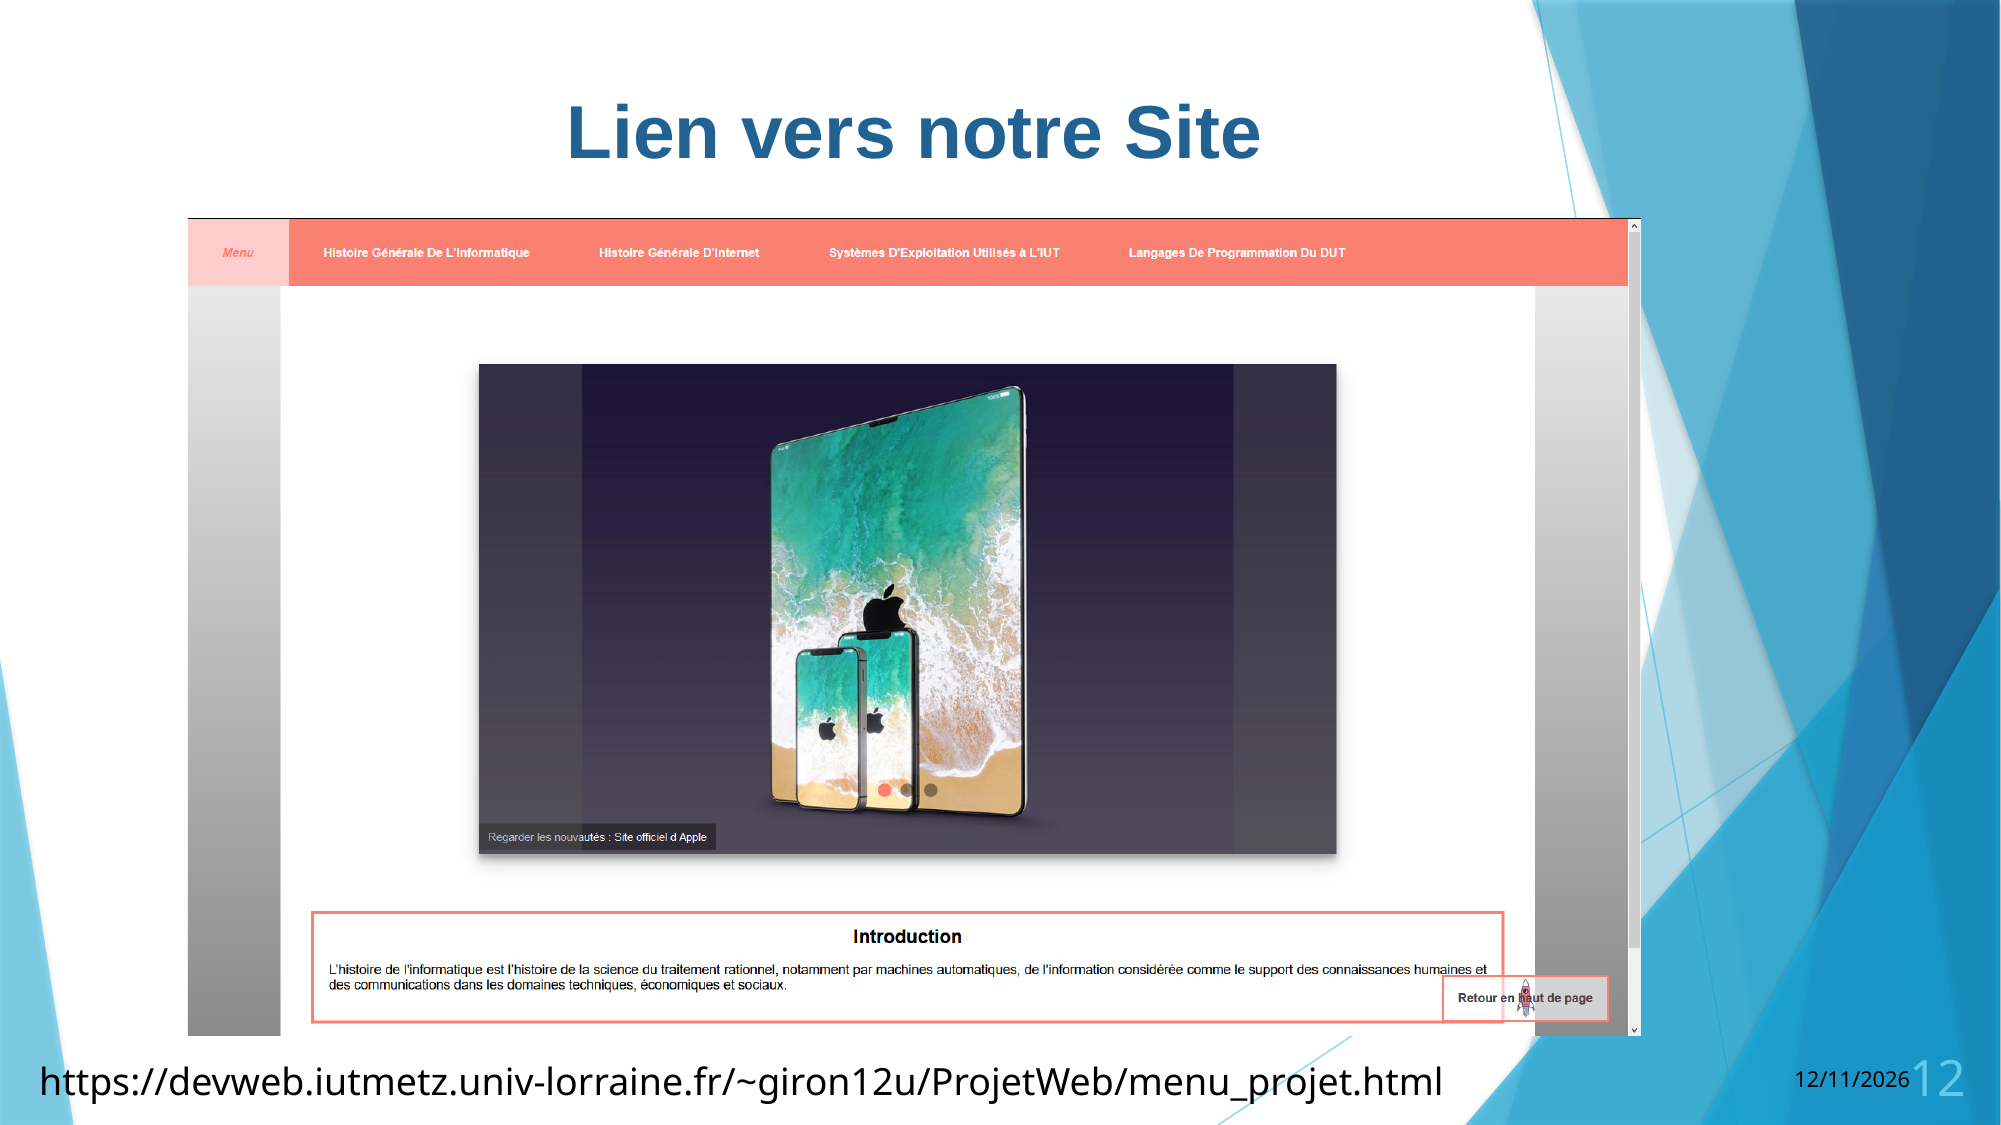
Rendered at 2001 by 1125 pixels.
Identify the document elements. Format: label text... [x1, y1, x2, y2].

slide_number 12 [1869, 1050, 1982, 1111]
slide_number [1775, 1050, 1869, 1111]
text_box https://devweb.iutmetz.univ-lorraine.fr/~giron12u/ProjetWeb/menu_projet.html [24, 1050, 1506, 1110]
picture [187, 217, 1642, 1037]
title Lien vers notre Site [209, 76, 1620, 217]
